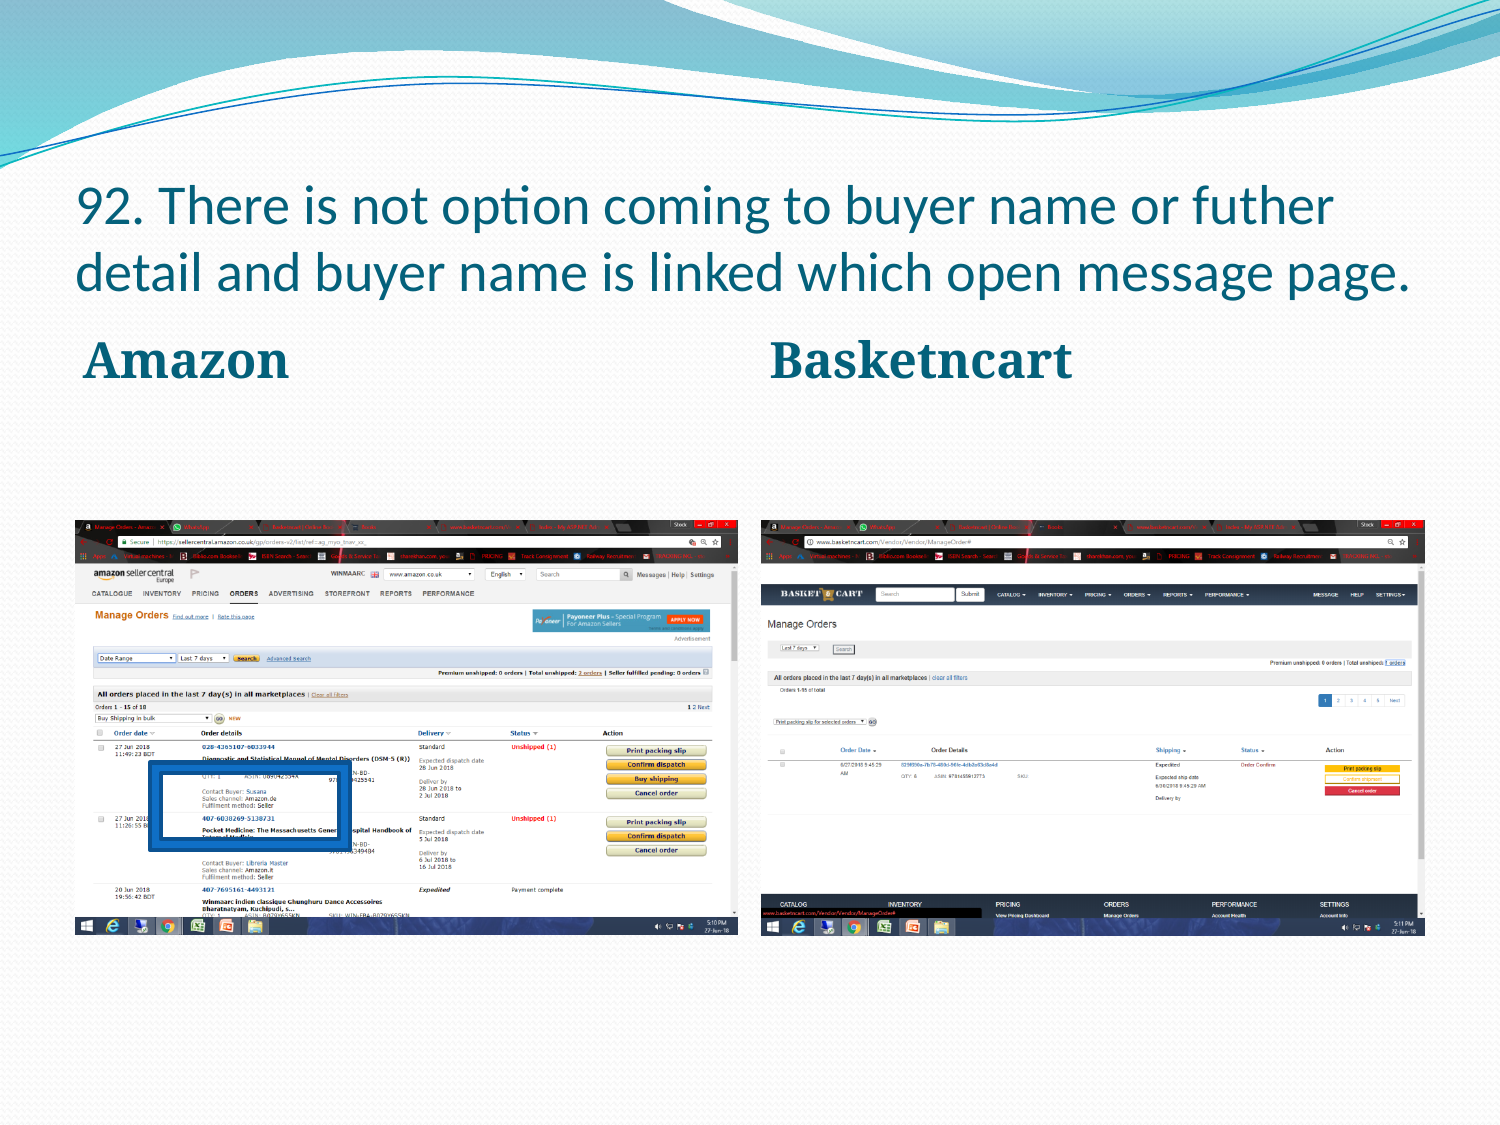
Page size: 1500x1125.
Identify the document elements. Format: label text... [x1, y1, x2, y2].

title 92. There is not option coming to buyer name or futher detail and buyer name is linked which open message page. [75, 115, 1425, 303]
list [74, 520, 738, 936]
list Basketncart [761, 305, 1425, 413]
list Amazon [75, 304, 738, 413]
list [761, 520, 1426, 936]
